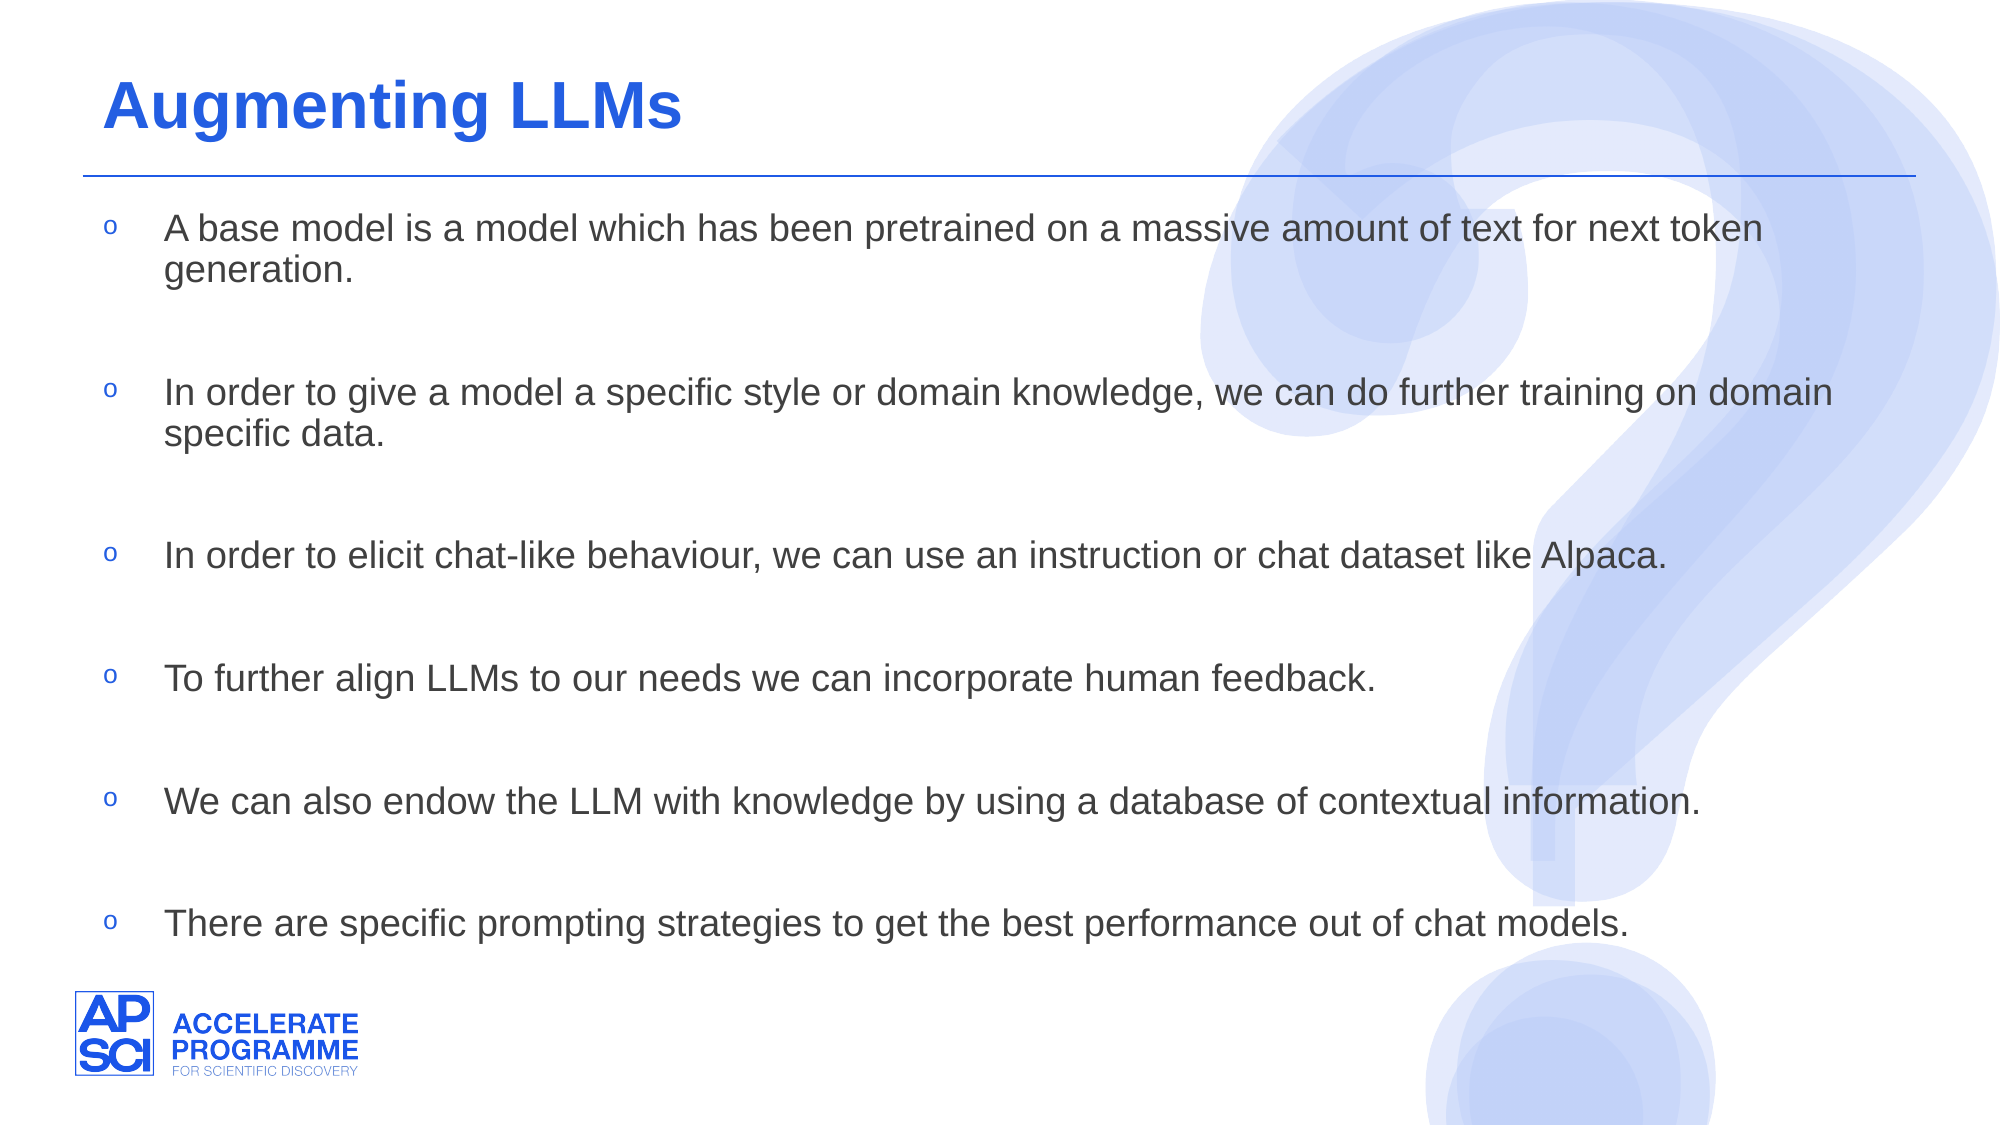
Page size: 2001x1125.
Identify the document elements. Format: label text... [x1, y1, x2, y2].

list A base model is a model which has been pretrained on a massive amount of text for next token generation. In order to give a model a specific style or domain knowledge, we can do further training on domain specific data. In order to elicit chat-like behaviour, we can use an instruction or chat dataset like Alpaca. To further align LLMs to our needs we can incorporate human feedback. We can also endow the LLM with knowledge by using a database of contextual information. There are specific prompting strategies to get the best performance out of chat models. [82, 199, 1916, 962]
list Augmenting LLMs [82, 61, 1916, 166]
picture [75, 991, 358, 1076]
